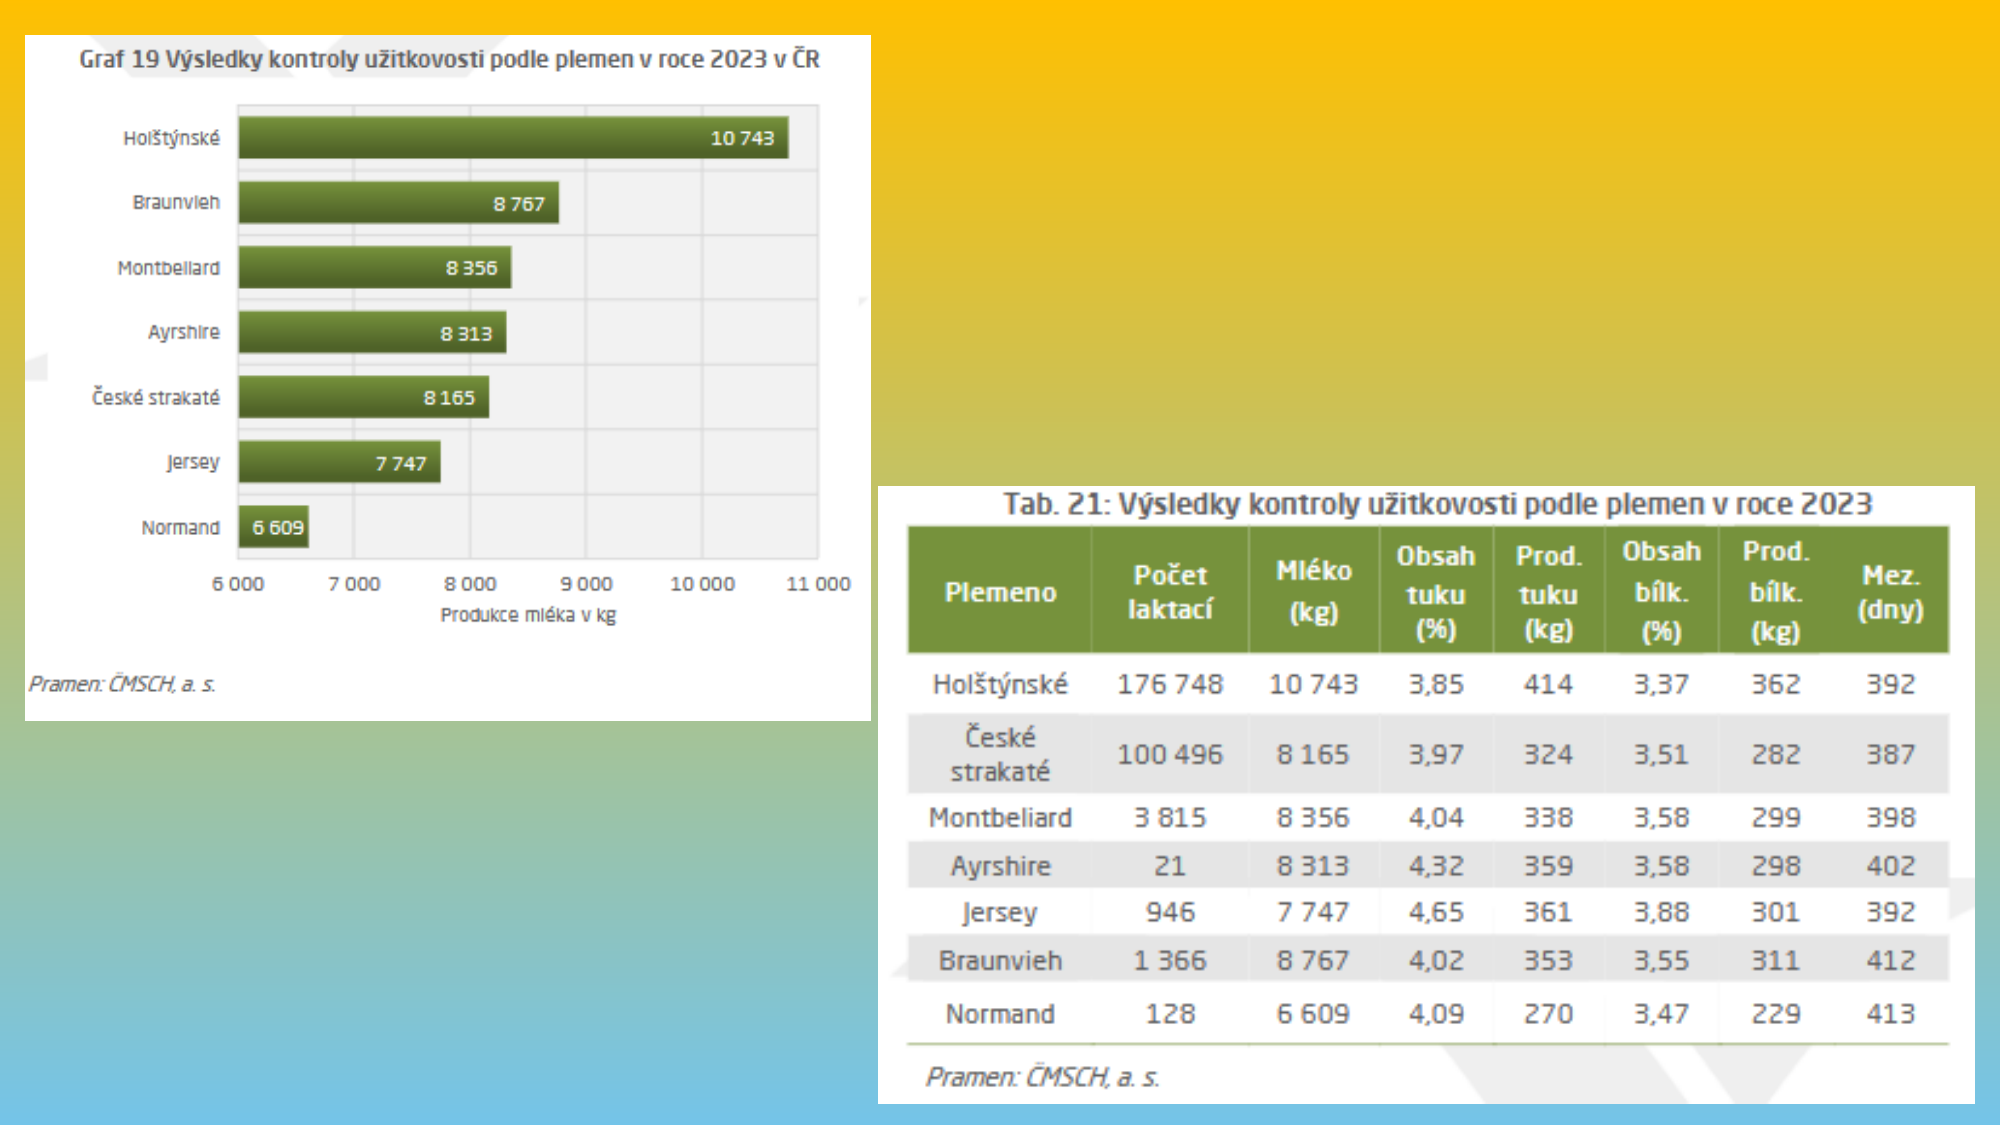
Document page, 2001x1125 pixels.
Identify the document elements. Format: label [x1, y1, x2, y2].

picture [877, 486, 1975, 1105]
picture [25, 35, 871, 721]
